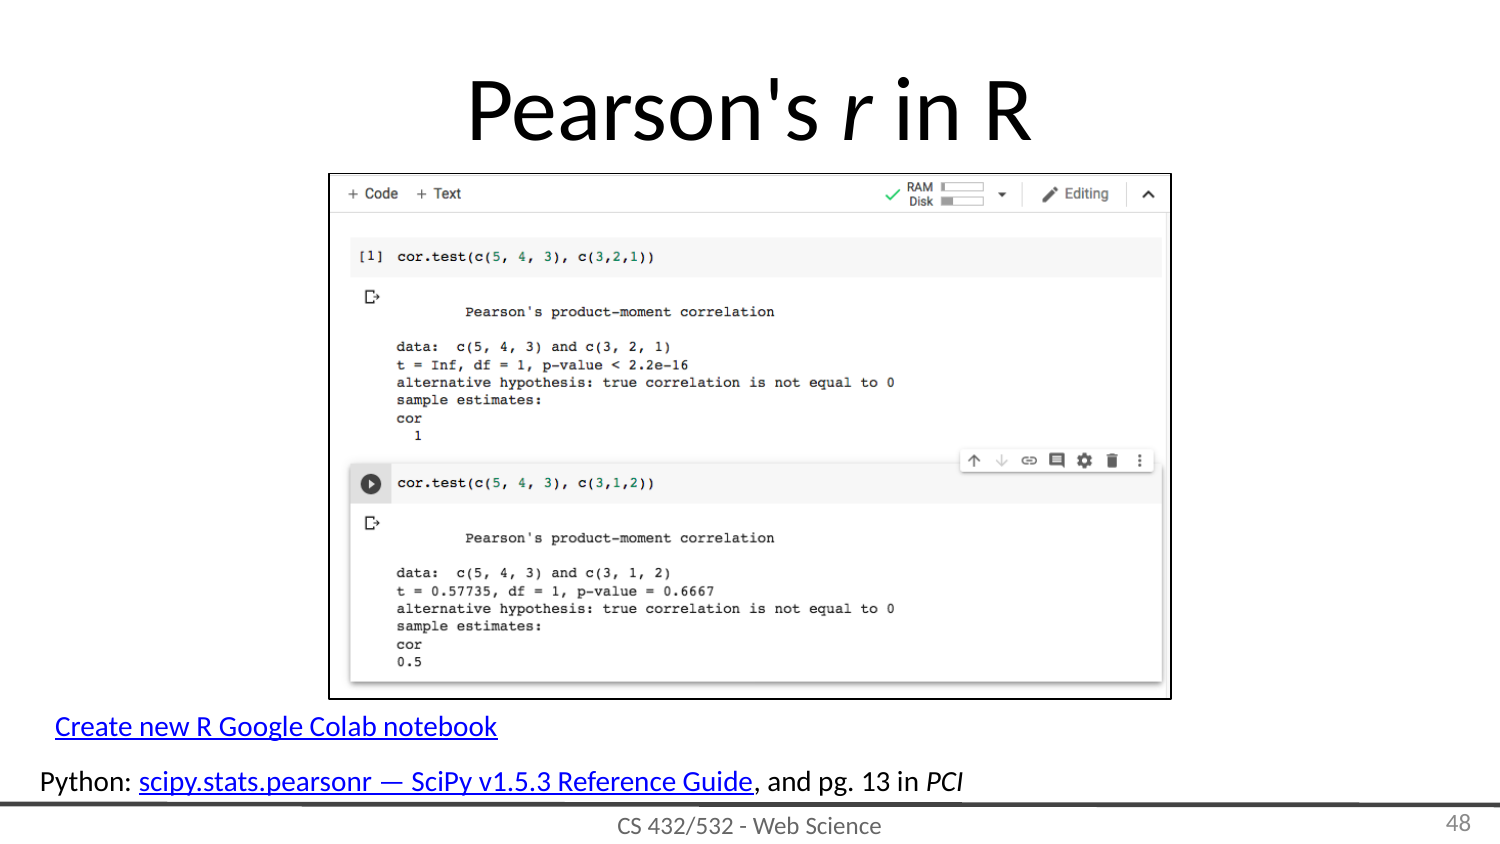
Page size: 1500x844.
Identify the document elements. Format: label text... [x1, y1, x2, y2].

list Create new R Google Colab notebook [40, 692, 1310, 755]
title Pearson's r in R [75, 33, 1425, 175]
text_box Python: scipy.stats.pearsonr — SciPy v1.5.3 Reference Guide, and pg. 13 in PCI [25, 754, 1450, 794]
picture [329, 174, 1171, 699]
slide_number ‹#› [1136, 798, 1487, 844]
